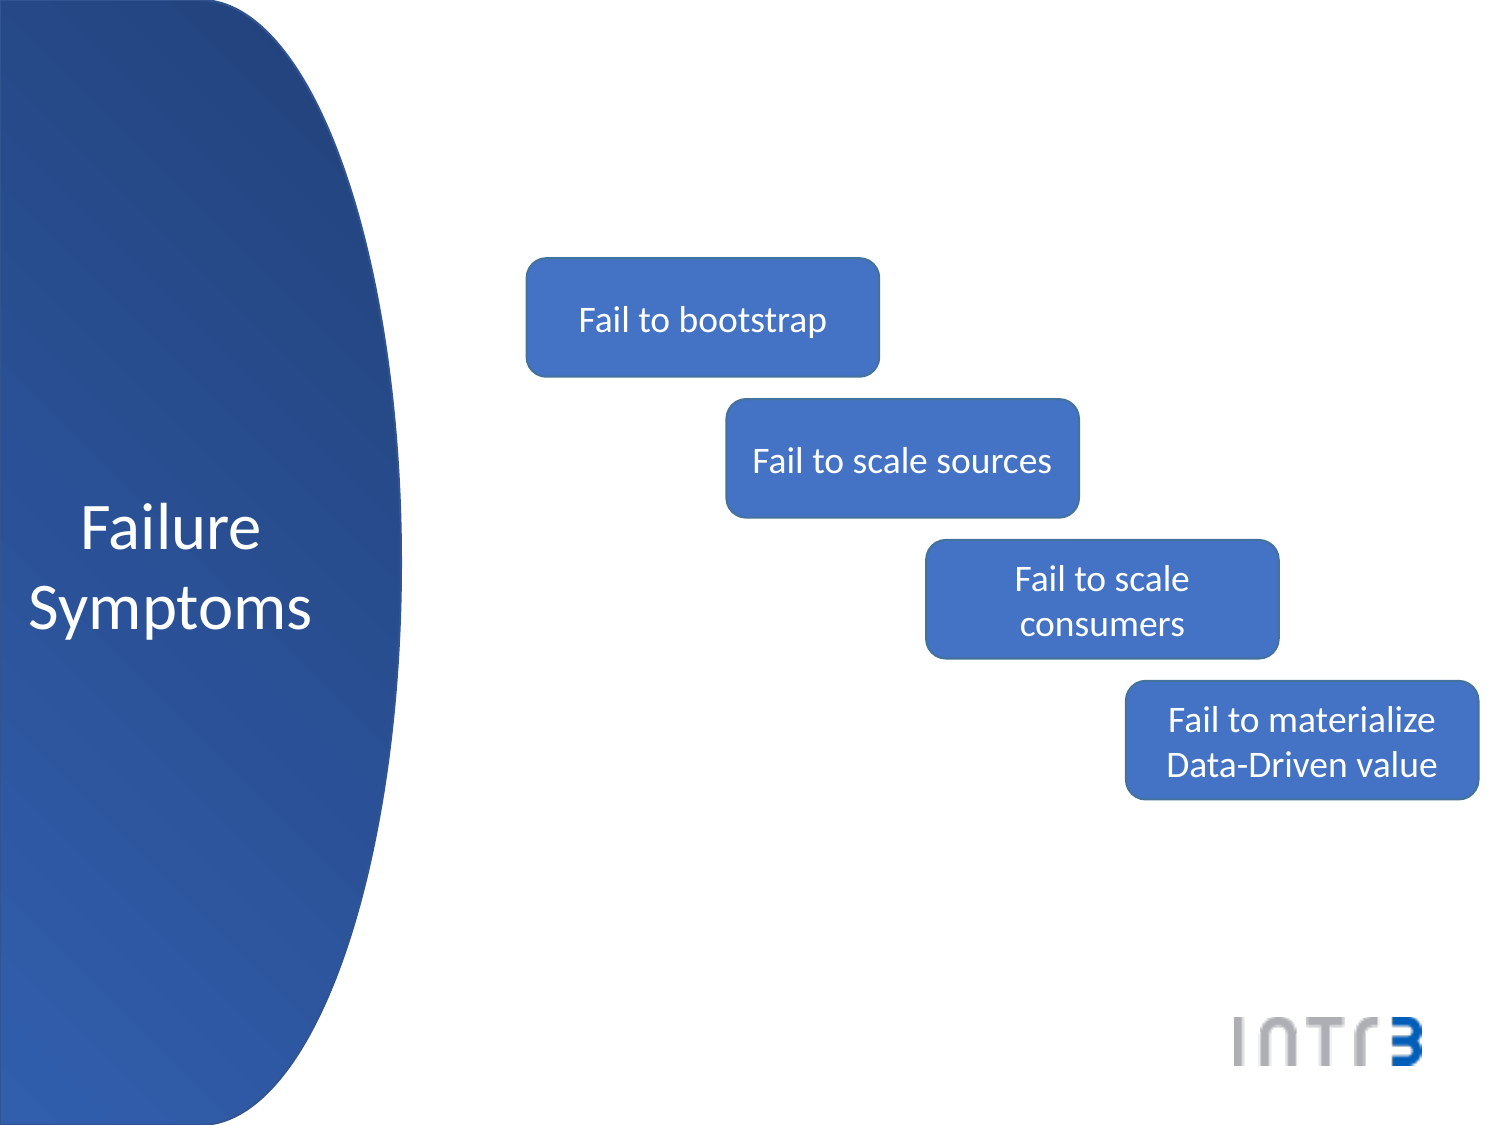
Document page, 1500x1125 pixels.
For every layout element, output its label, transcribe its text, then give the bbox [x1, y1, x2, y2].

text_box Failure Symptoms [0, 0, 403, 1125]
text_box Fail to materialize Data-Driven value [1124, 679, 1480, 801]
picture [1234, 1017, 1422, 1066]
text_box Fail to scale sources [725, 398, 1081, 519]
text_box Fail to scale consumers [925, 538, 1280, 660]
text_box Fail to bootstrap [525, 257, 881, 378]
